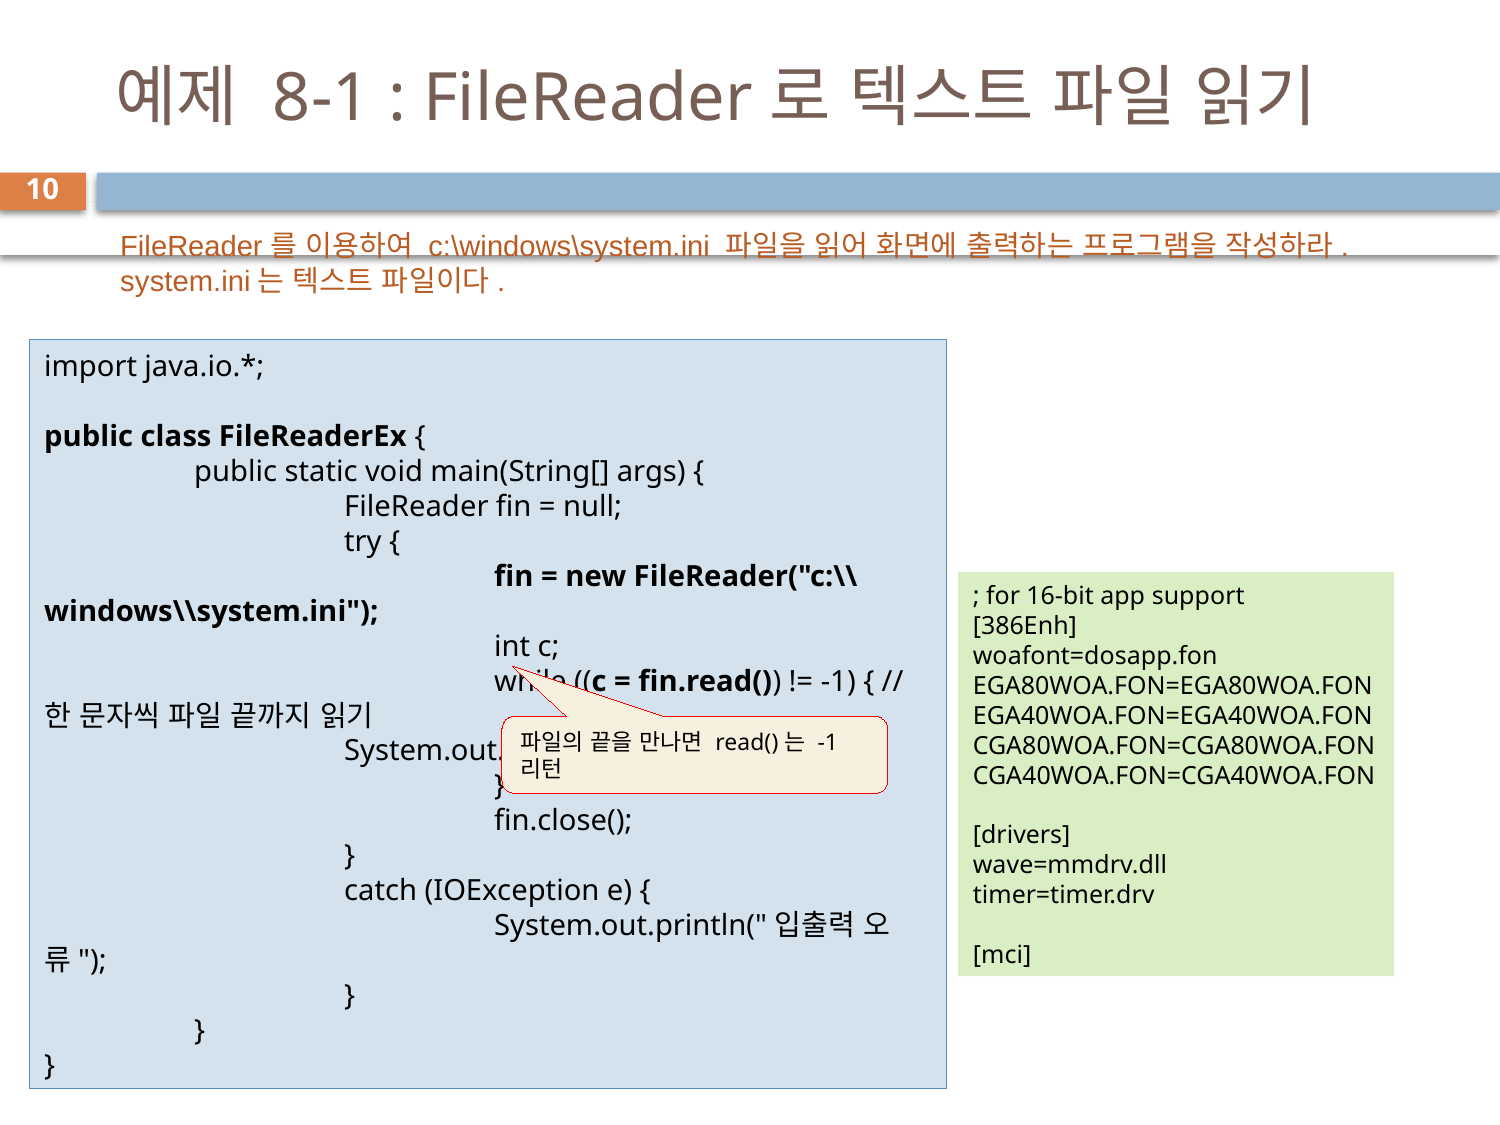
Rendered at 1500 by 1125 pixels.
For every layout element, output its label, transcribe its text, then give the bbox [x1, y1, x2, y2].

text_box FileReader를 이용하여 c:\windows\system.ini 파일을 읽어 화면에 출력하는 프로그램을 작성하라. system.ini는 텍스트 파일이다. [105, 219, 1412, 305]
slide_number 10 [0, 170, 87, 211]
title 예제 8-1 : FileReader로 텍스트 파일 읽기 [100, 37, 1438, 149]
text_box import java.io.*; public class FileReaderEx { public static void main(String[] args) { FileReader fin = null; try { fin = new FileReader("c:\\windows\\system.ini"); int c; while ((c = fin.read()) != -1) { // 한 문자씩 파일 끝까지 읽기 System.out.print((char)c); } fin.close(); } catch (IOException e) { System.out.println("입출력 오류"); } } } [29, 339, 947, 1089]
text_box 파일의 끝을 만나면 read()는 -1 리턴 [501, 666, 888, 794]
text_box ; for 16-bit app support [386Enh] woafont=dosapp.fon EGA80WOA.FON=EGA80WOA.FON EGA40WOA.FON=EGA40WOA.FON CGA80WOA.FON=CGA80WOA.FON CGA40WOA.FON=CGA40WOA.FON [drivers] wave=mmdrv.dll timer=timer.drv [mci] [958, 572, 1395, 977]
